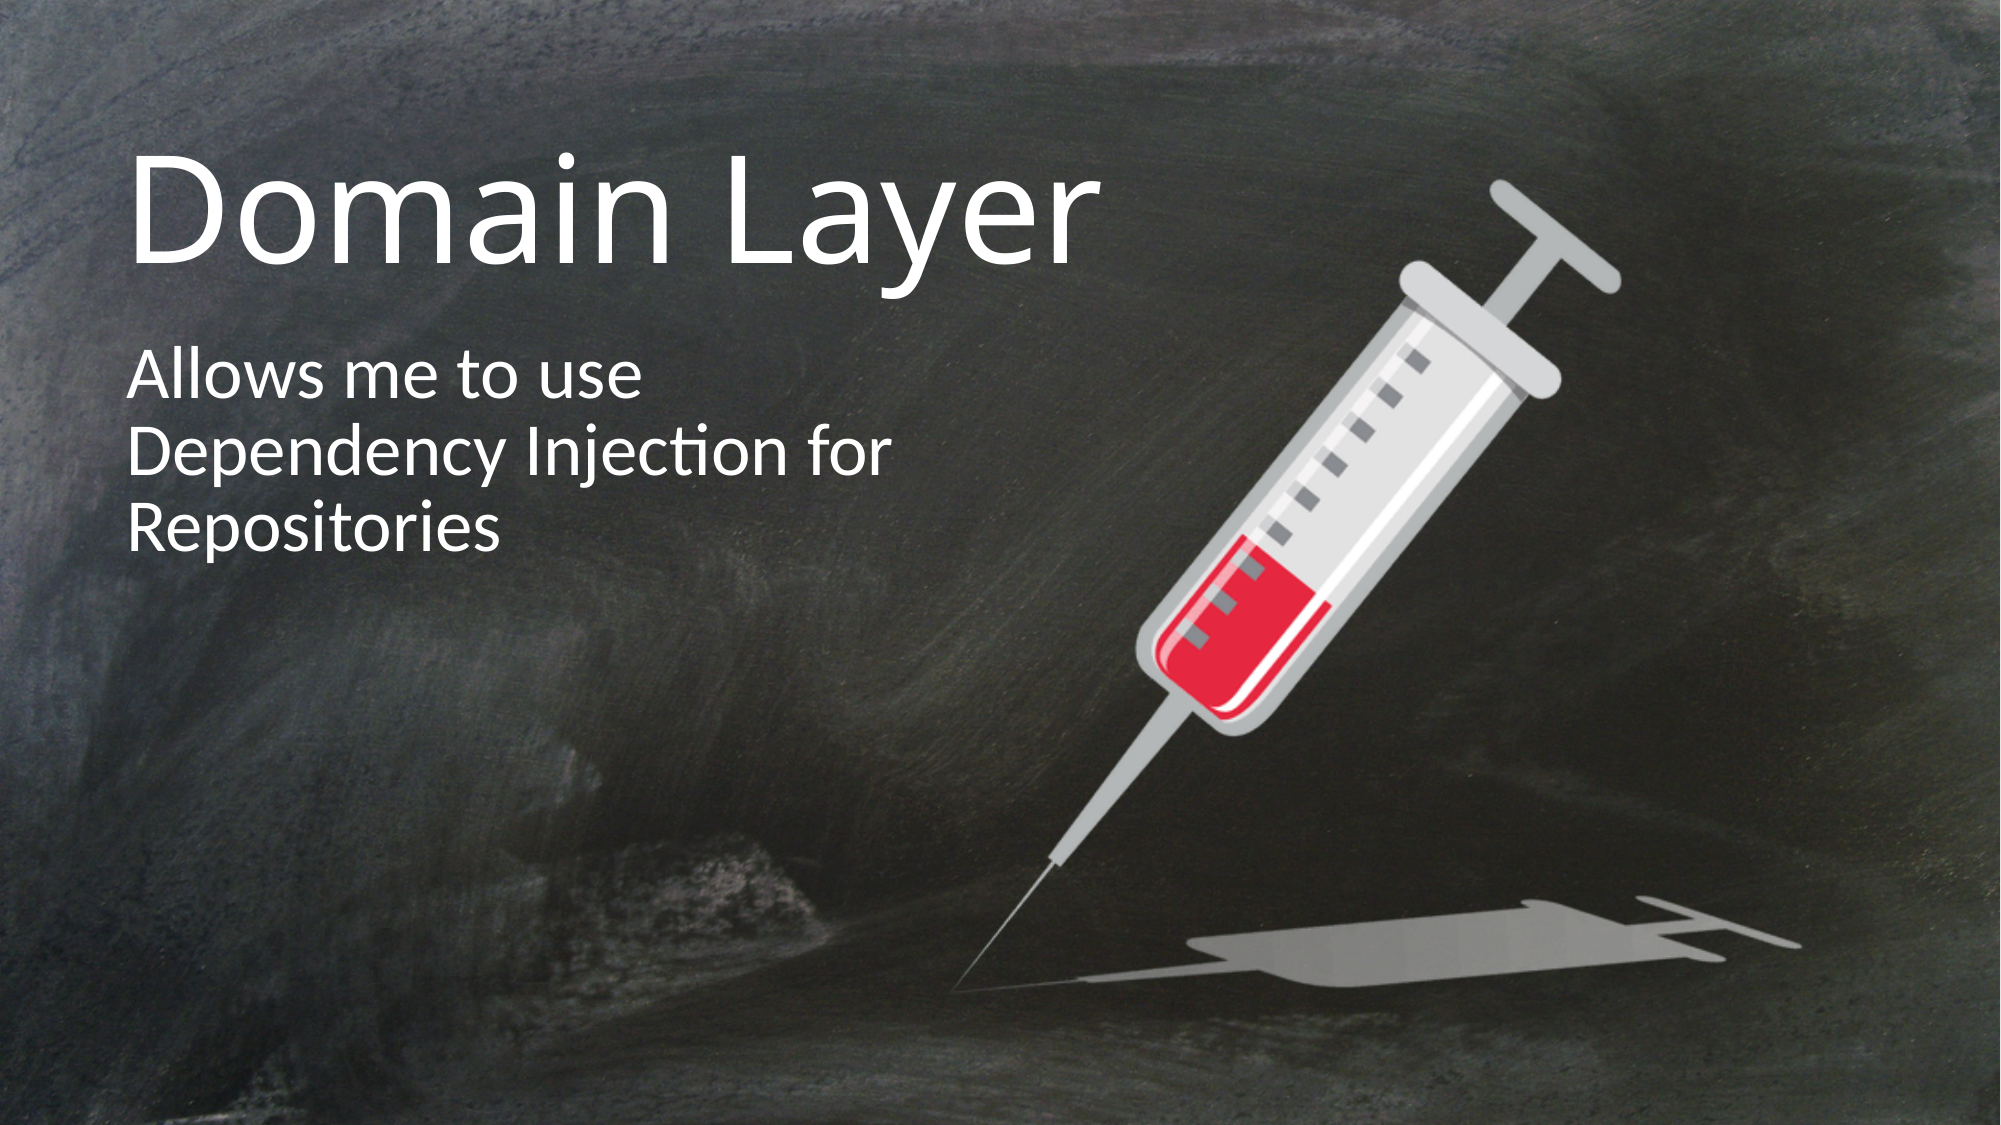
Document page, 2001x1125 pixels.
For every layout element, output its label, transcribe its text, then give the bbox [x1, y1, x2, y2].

picture [0, 0, 2001, 1125]
title Domain Layer [107, 81, 1875, 354]
list Allows me to use Dependency Injection for Repositories [111, 329, 873, 948]
